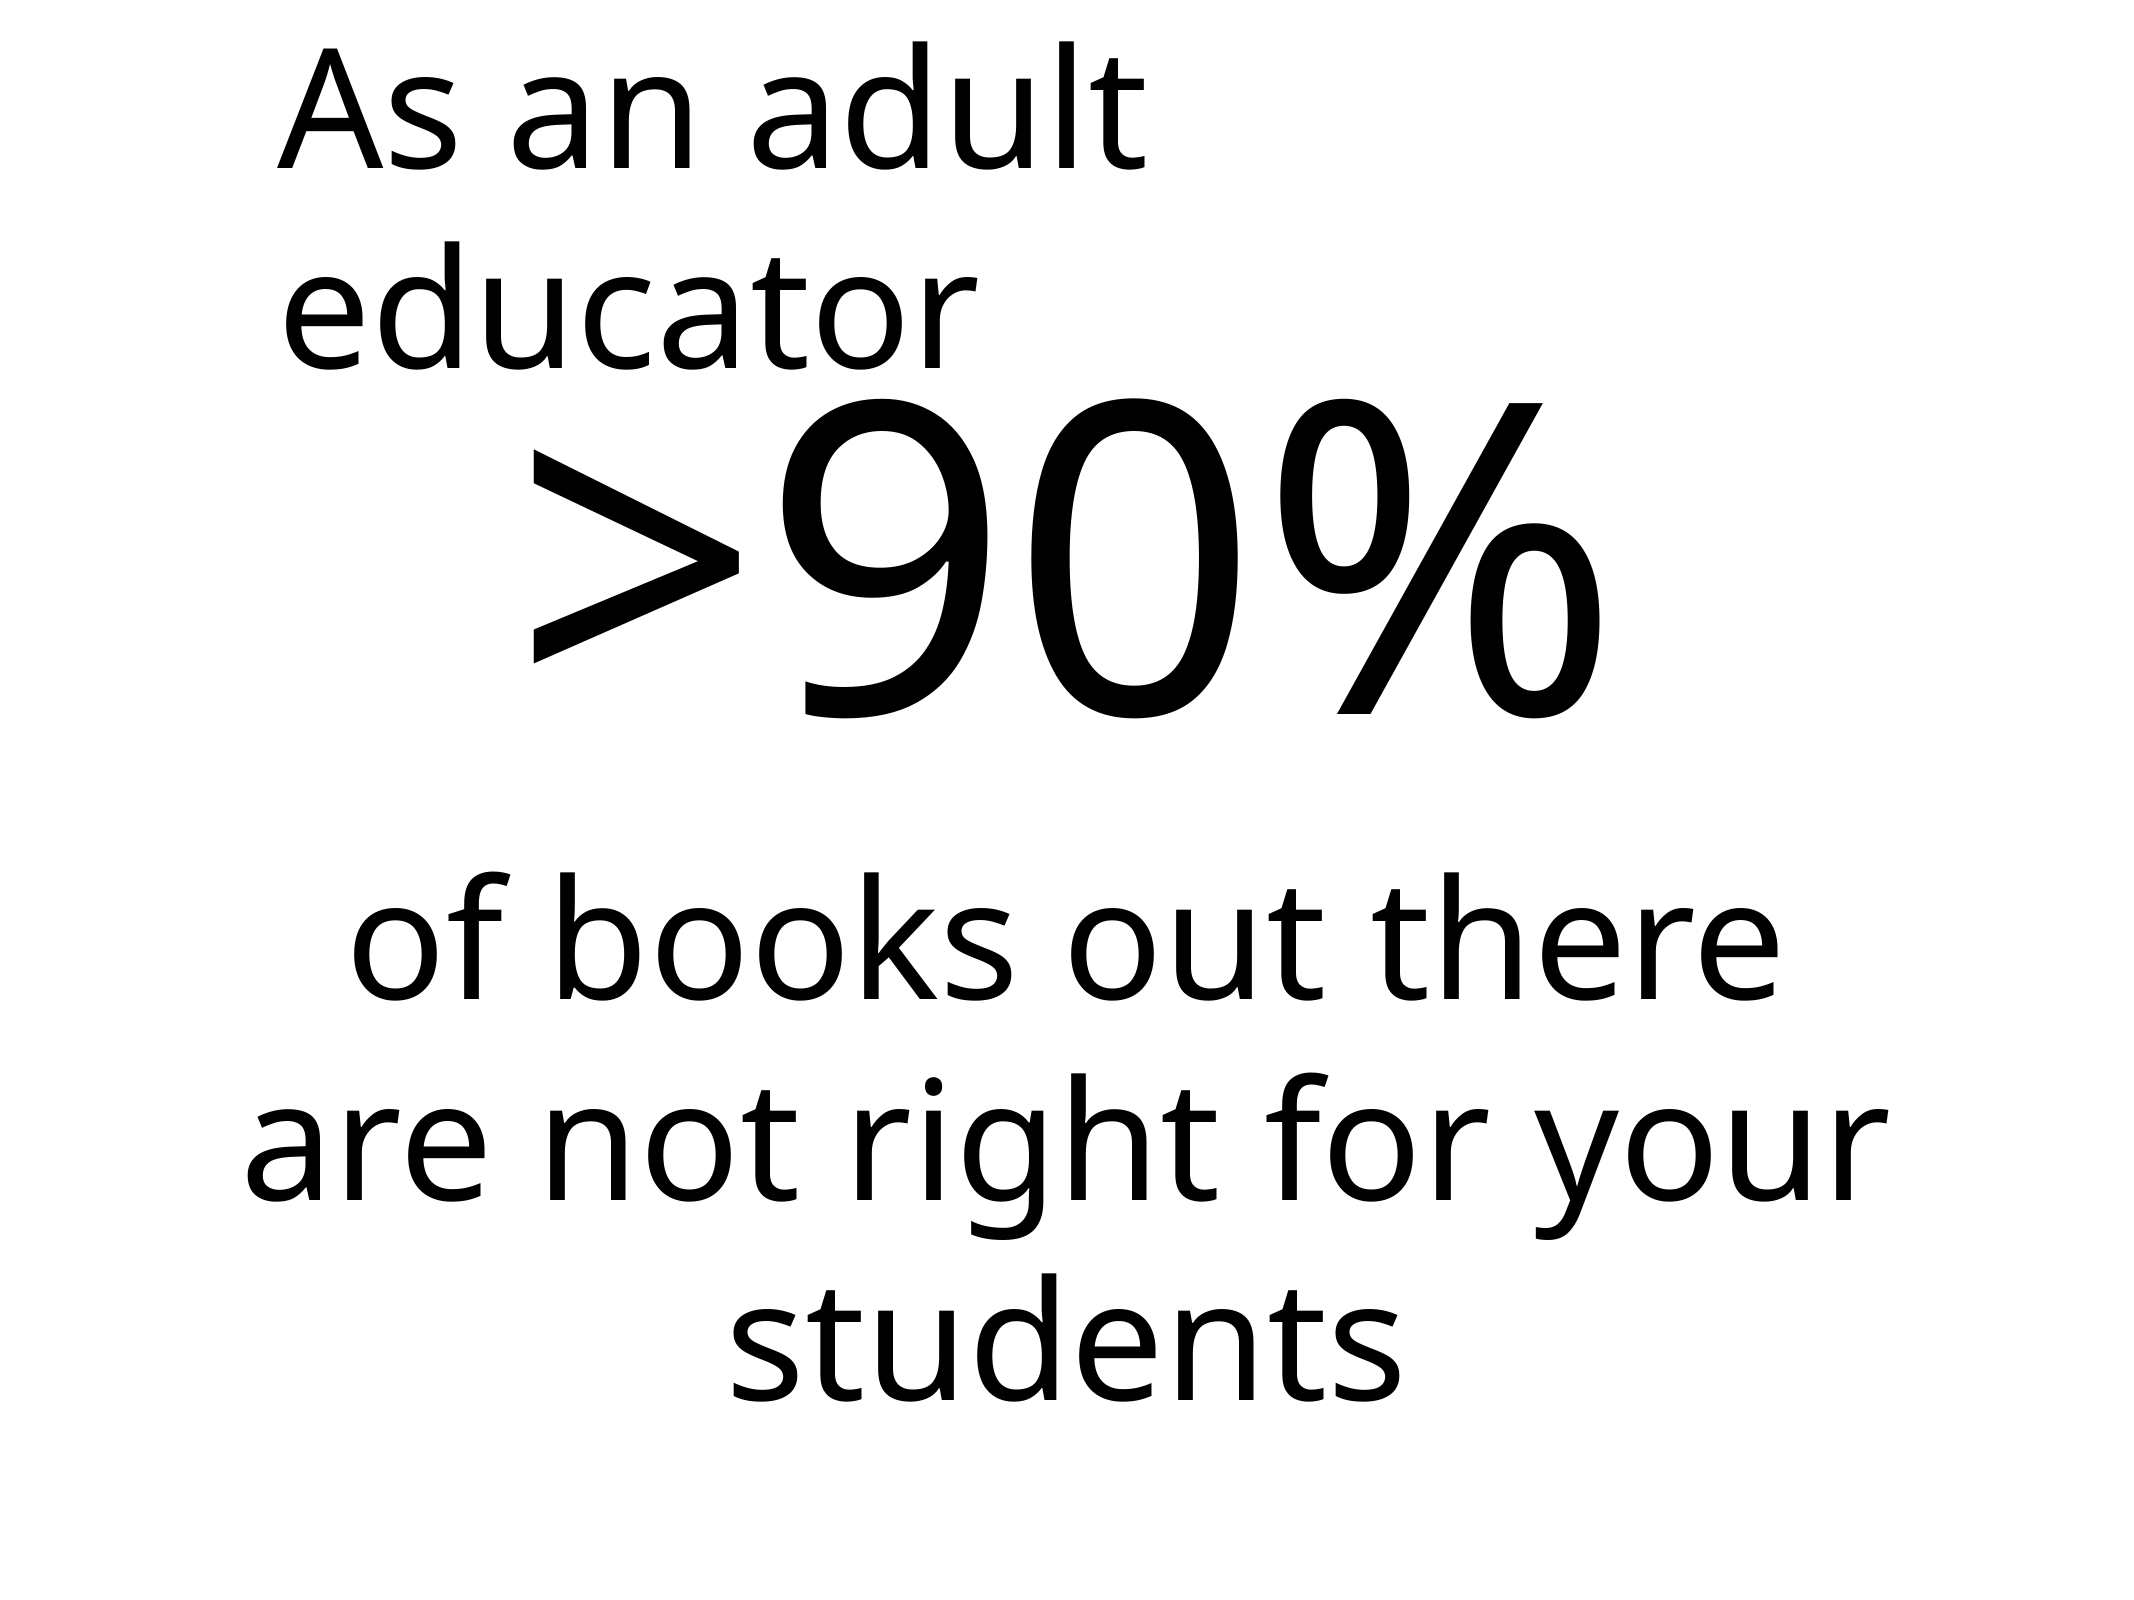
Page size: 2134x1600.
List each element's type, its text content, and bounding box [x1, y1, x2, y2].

text_box As an adult educator [269, 0, 1865, 410]
subtitle of books out there are not right for your students [207, 824, 1926, 1559]
title >90% [207, 268, 1926, 811]
